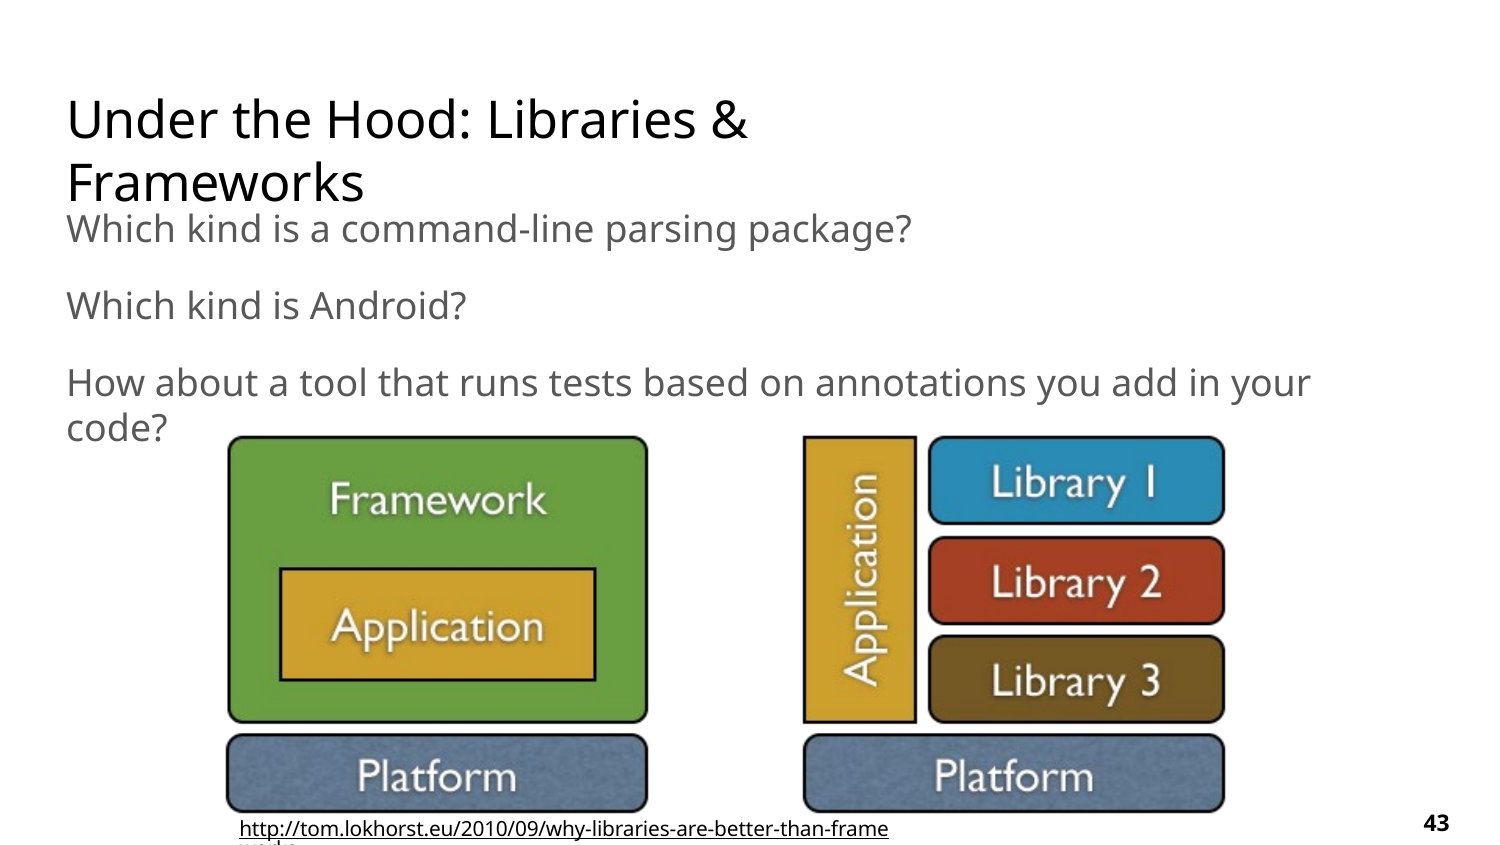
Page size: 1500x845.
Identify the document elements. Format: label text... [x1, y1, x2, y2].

title Under the Hood: Libraries & Frameworks [64, 84, 1016, 203]
text_box http://tom.lokhorst.eu/2010/09/why-libraries-are-better-than-frameworks` [237, 837, 905, 845]
slide_number 43 [1417, 808, 1498, 837]
text_box Which kind is a command-line parsing package? Which kind is Android? How about a tool that runs tests based on annotations you add in your code? [64, 203, 1345, 449]
picture [209, 422, 1242, 830]
